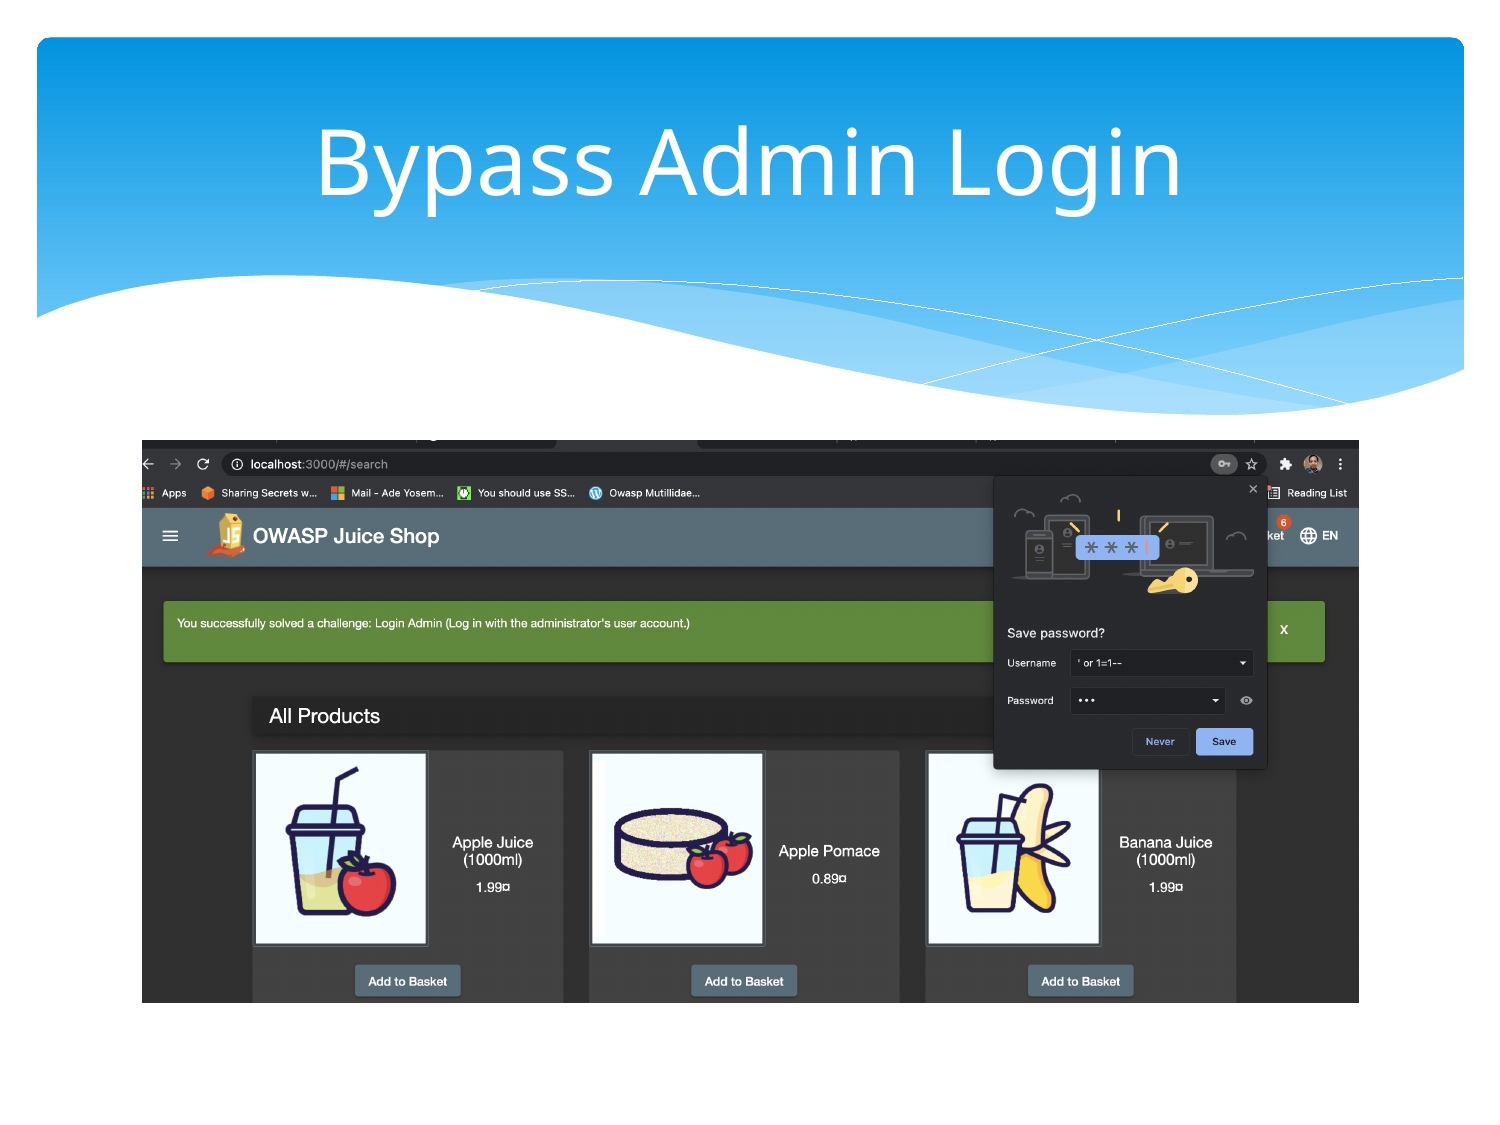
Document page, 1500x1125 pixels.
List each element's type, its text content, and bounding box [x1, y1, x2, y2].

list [142, 440, 1359, 1004]
title Bypass Admin Login [75, 55, 1425, 261]
